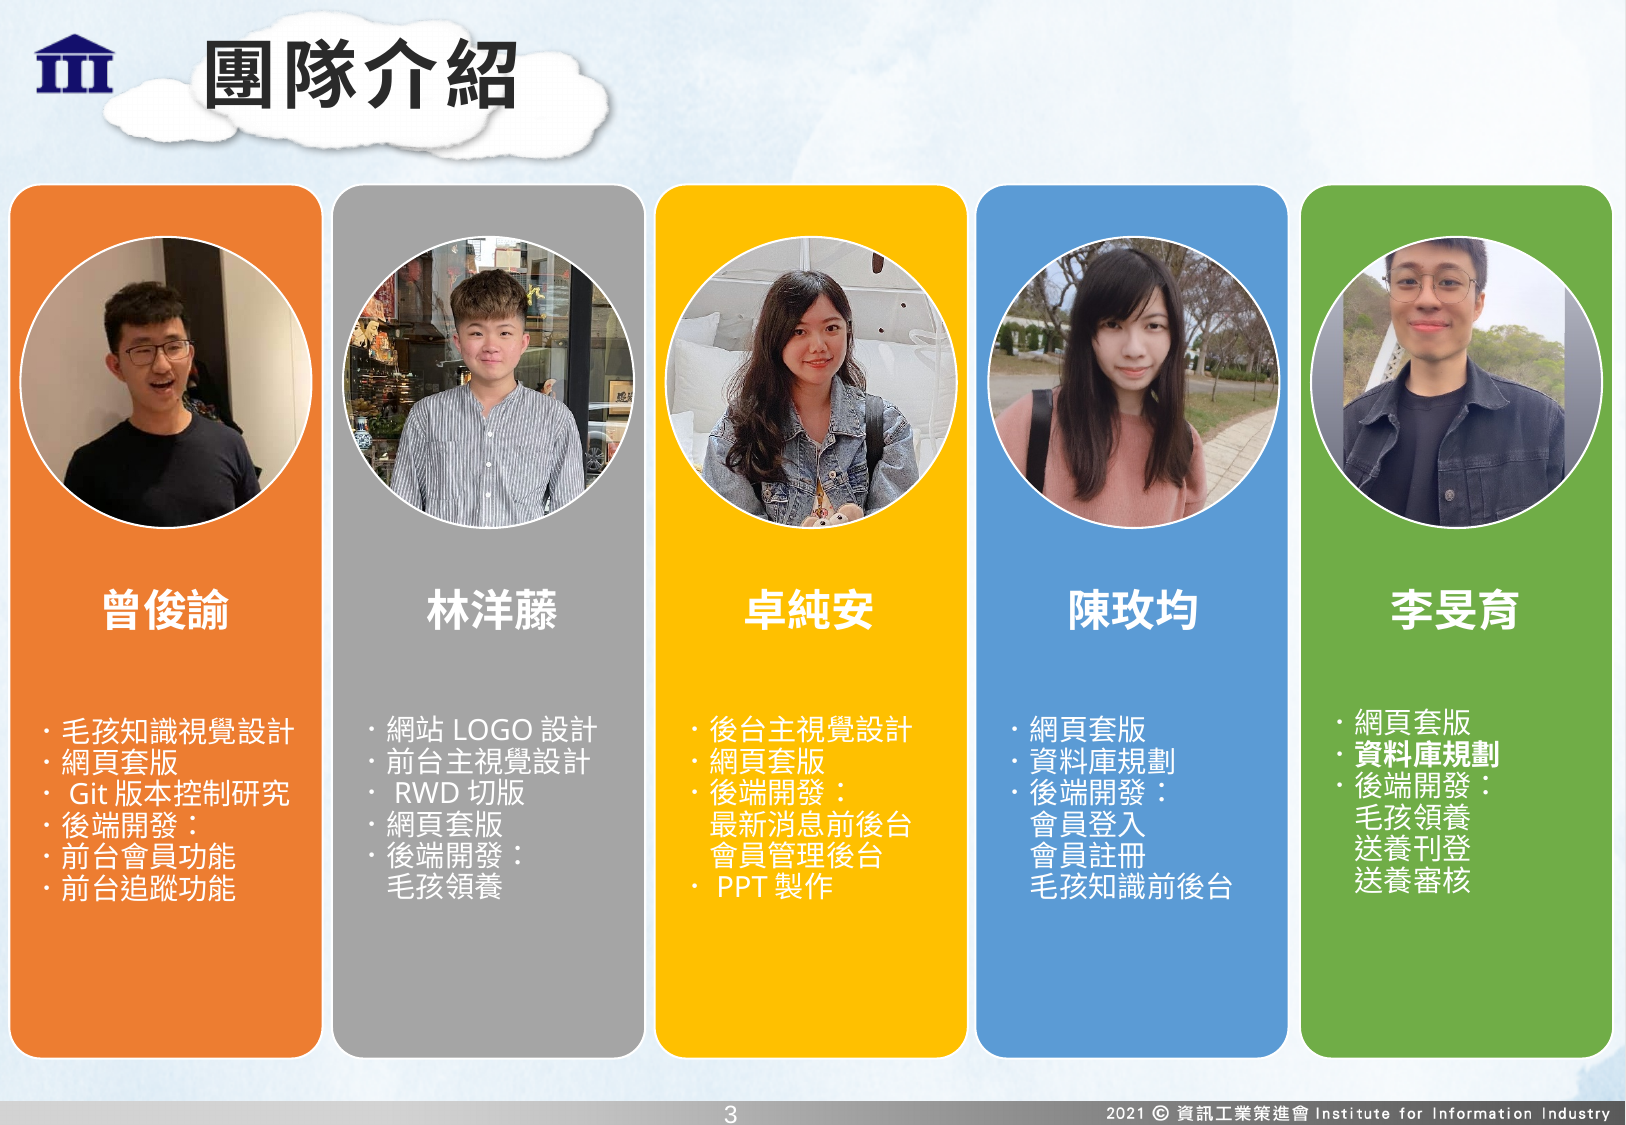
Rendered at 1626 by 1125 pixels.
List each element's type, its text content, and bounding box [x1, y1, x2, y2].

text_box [9, 184, 1614, 1059]
picture [0, 0, 1626, 1125]
title 團隊介紹 [186, 19, 1412, 138]
